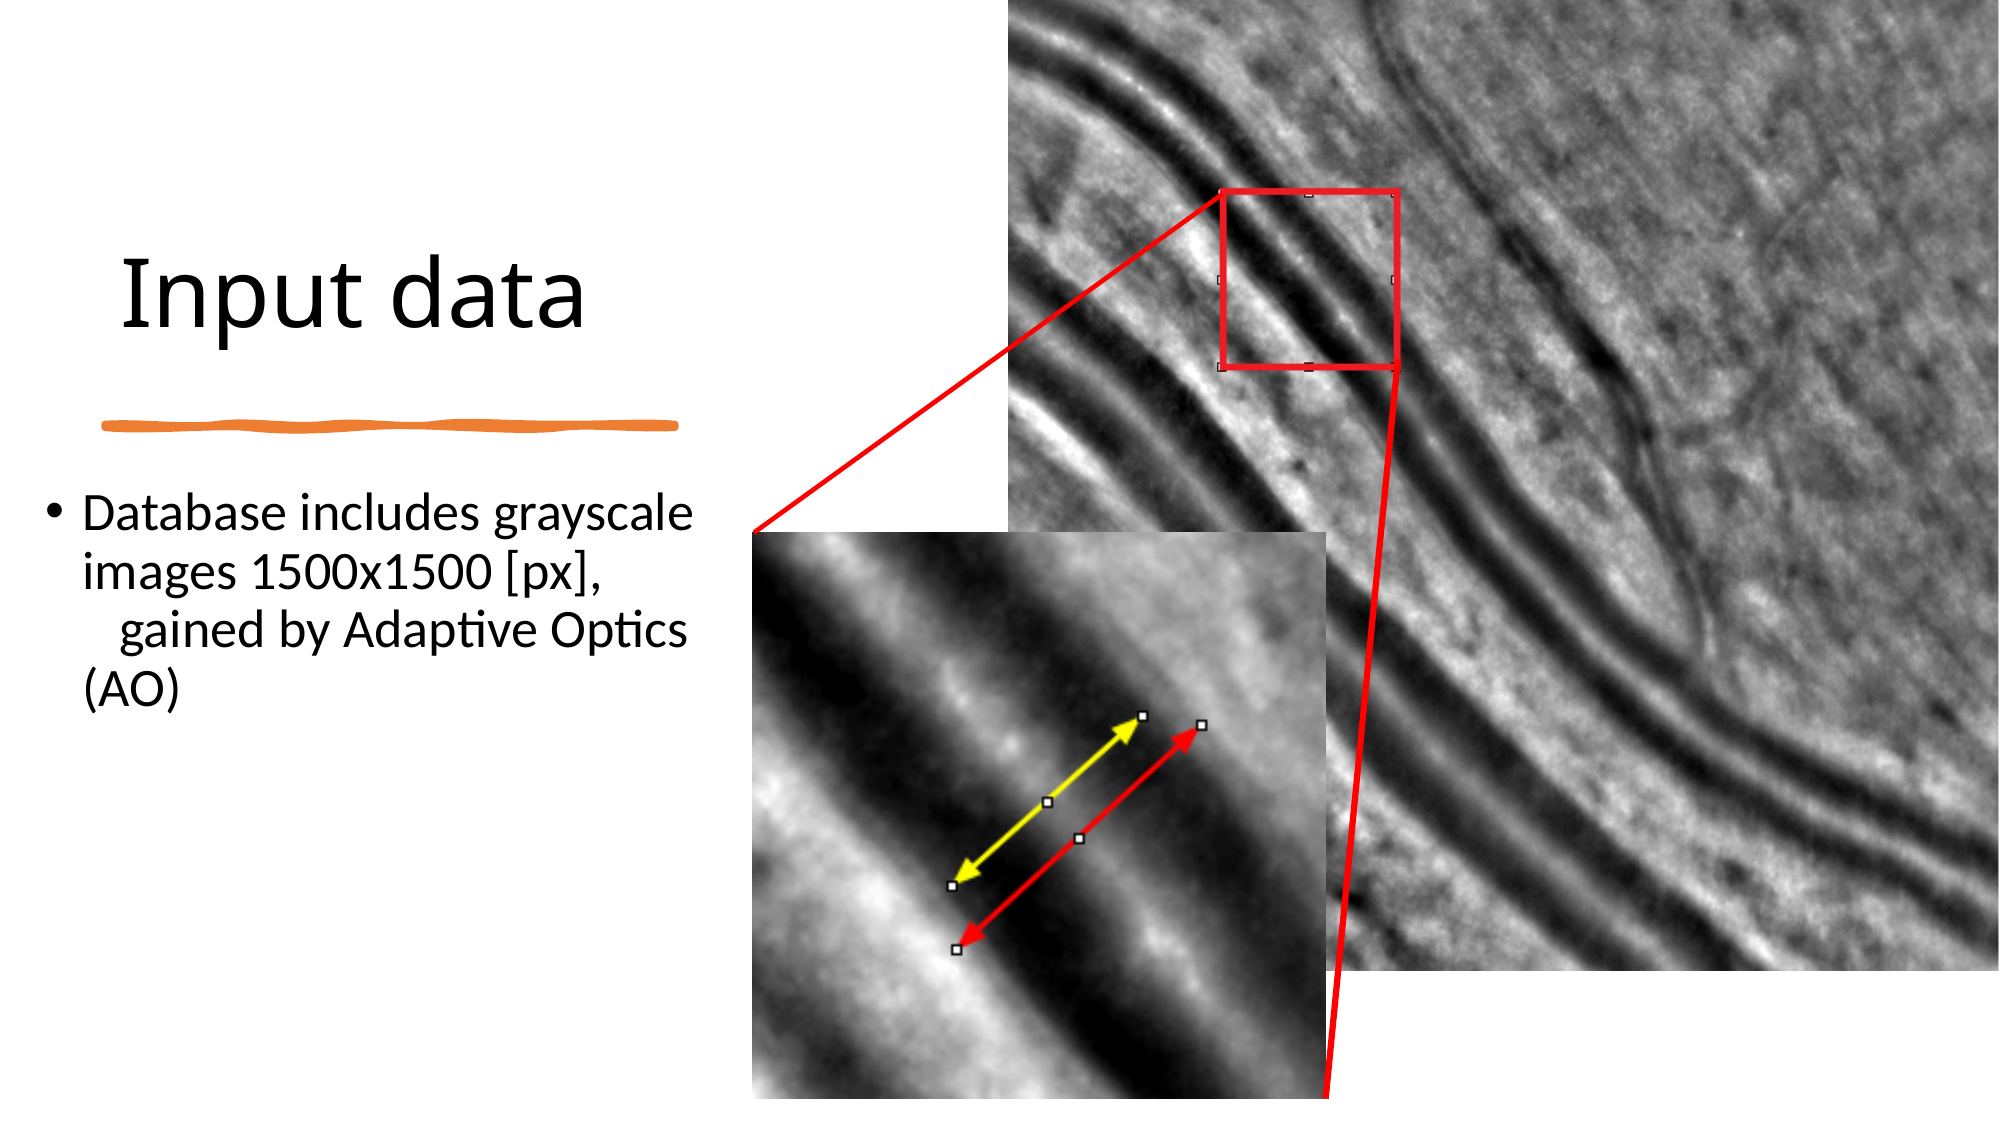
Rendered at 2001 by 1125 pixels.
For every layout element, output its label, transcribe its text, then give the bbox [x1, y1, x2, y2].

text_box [1325, 359, 1398, 1099]
text_box [0, 0, 2000, 1125]
picture [752, 0, 2000, 1099]
list Database includes grayscale images 1500x1500 [px], gained by Adaptive Optics (AO) [30, 476, 725, 1022]
title Input data [82, 164, 627, 356]
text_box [753, 193, 1223, 533]
text_box [103, 421, 676, 431]
